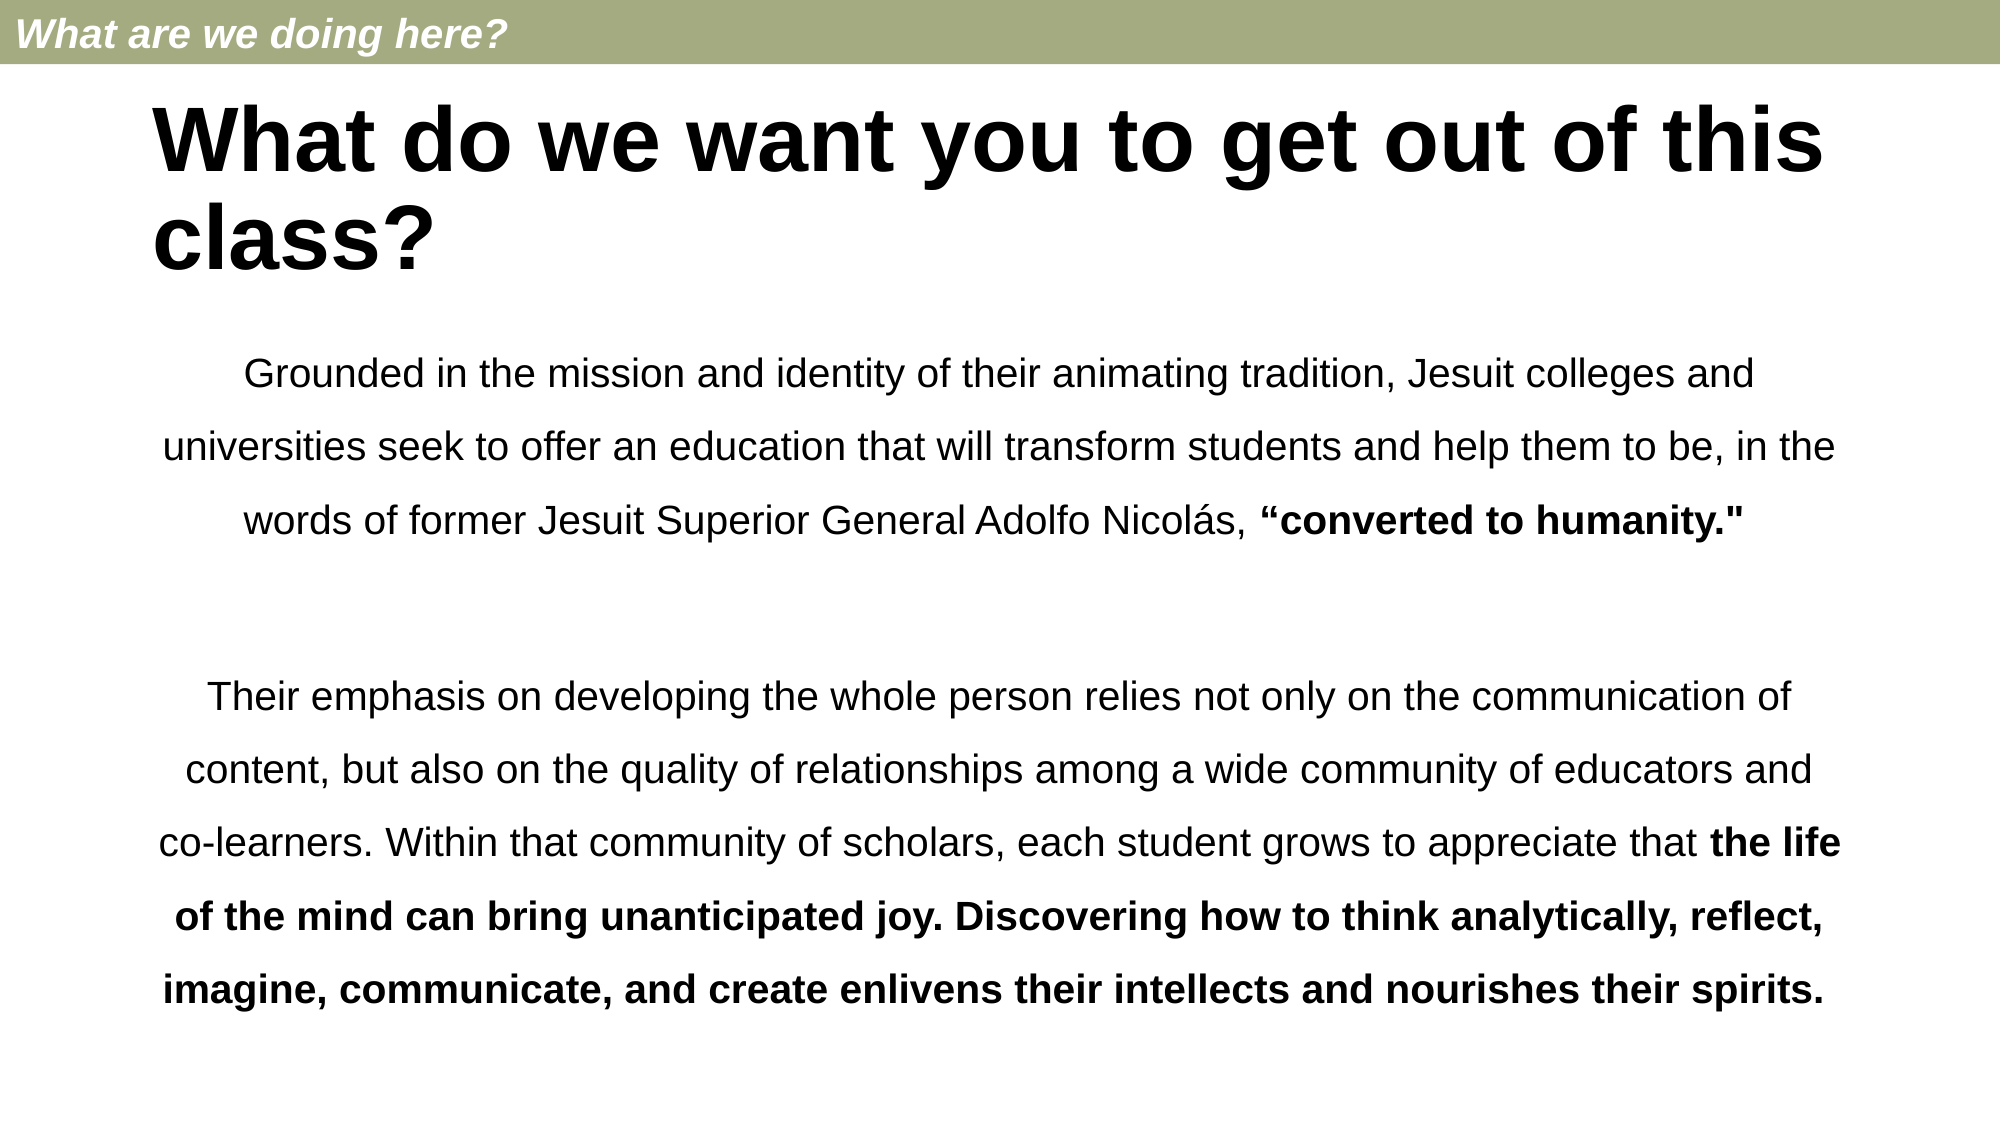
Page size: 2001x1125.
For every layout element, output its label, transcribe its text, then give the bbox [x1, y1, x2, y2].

text_box What are we doing here? [0, 0, 2000, 65]
title What do we want you to get out of this class? [137, 82, 1863, 300]
list Grounded in the mission and identity of their animating tradition, Jesuit colleges and universities seek to offer an education that will transform students and help them to be, in the words of former Jesuit Superior General Adolfo Nicolás, “converted to humanity." Their emphasis on developing the whole person relies not only on the communication of content, but also on the quality of relationships among a wide community of educators and co-learners. Within that community of scholars, each student grows to appreciate that the life of the mind can bring unanticipated joy. Discovering how to think analytically, reflect, imagine, communicate, and create enlivens their intellects and nourishes their spirits. [137, 314, 1863, 1058]
